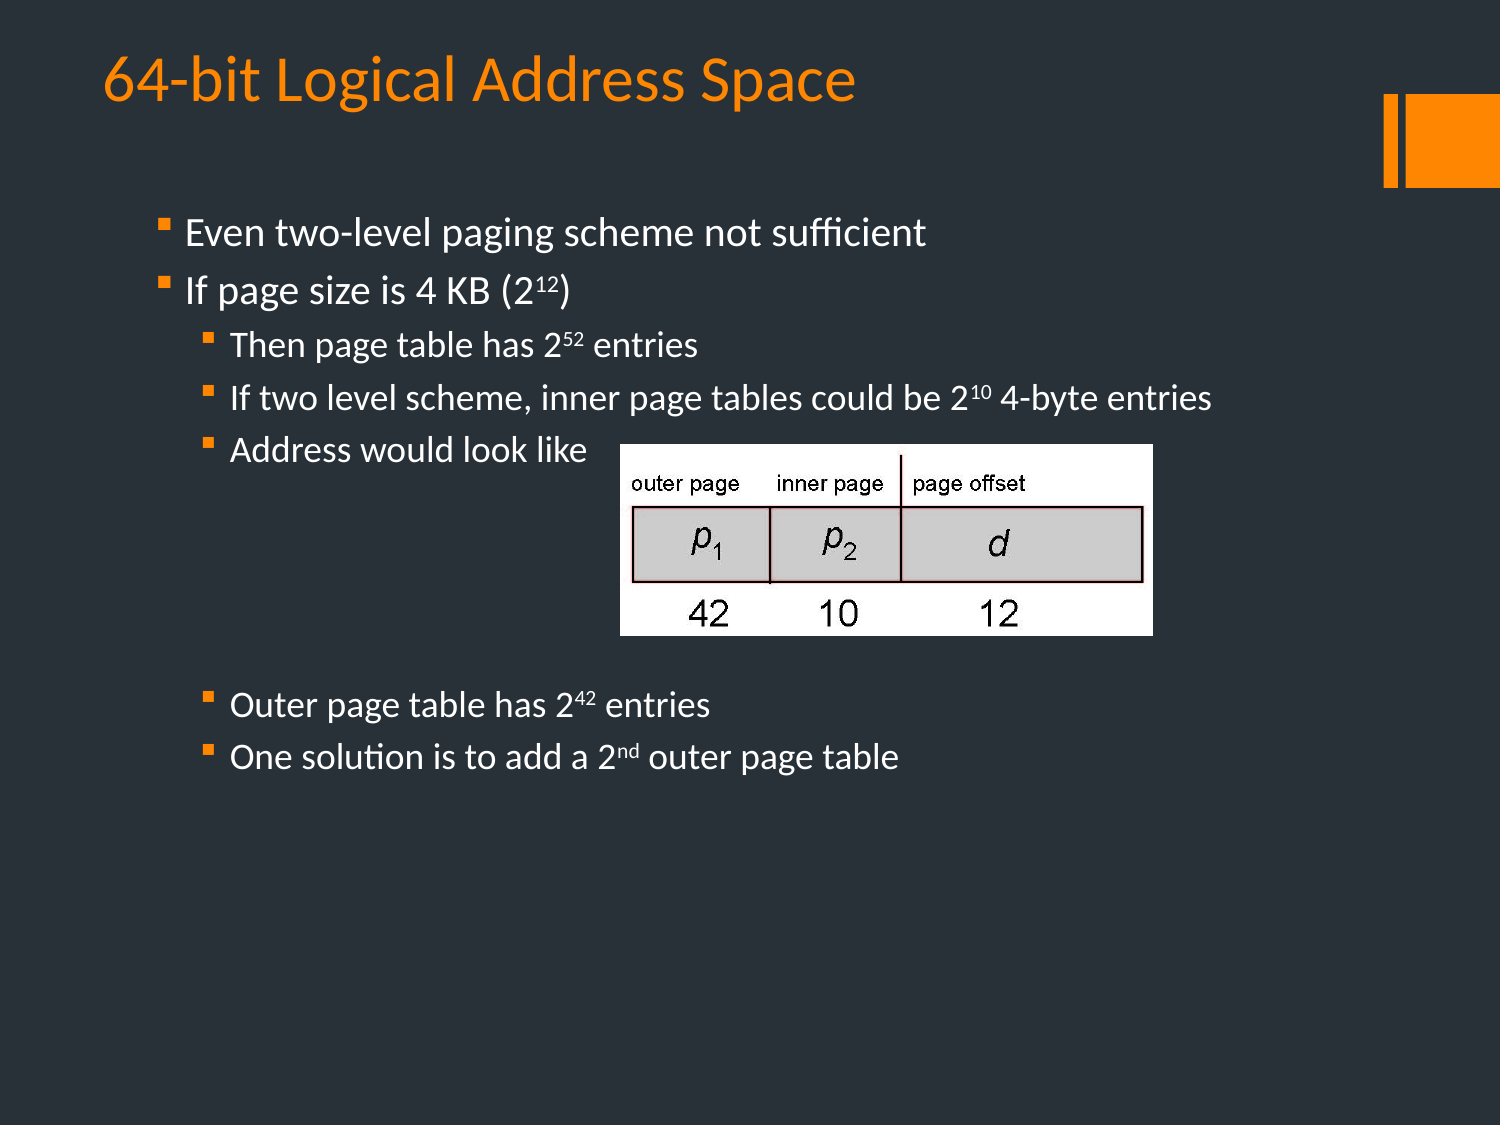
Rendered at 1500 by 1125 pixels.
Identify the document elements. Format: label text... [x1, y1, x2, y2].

list Even two-level paging scheme not sufficient If page size is 4 KB (212) Then page table has 252 entries If two level scheme, inner page tables could be 210 4-byte entries Address would look like Outer page table has 242 entries One solution is to add a 2nd outer page table [132, 197, 1464, 1032]
title 64-bit Logical Address Space [87, 27, 1438, 122]
picture [619, 443, 1154, 637]
